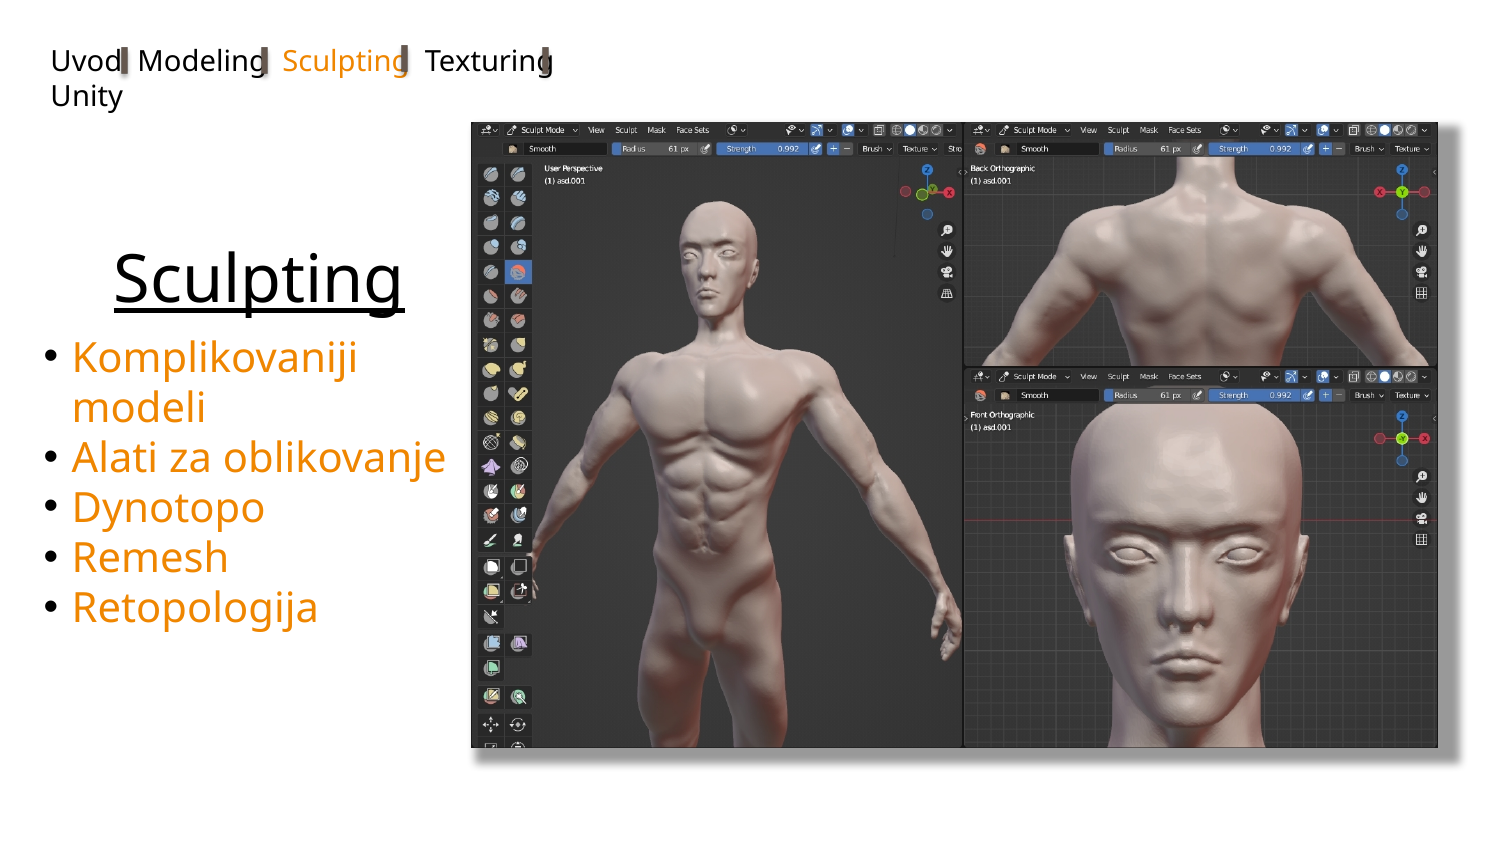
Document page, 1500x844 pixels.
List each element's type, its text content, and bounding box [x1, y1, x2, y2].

text_box Sculpting [57, 236, 462, 315]
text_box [35, 27, 656, 93]
text_box Komplikovaniji modeli Alati za oblikovanje Dynotopo Remesh Retopologija [28, 315, 466, 604]
picture [471, 122, 1439, 749]
